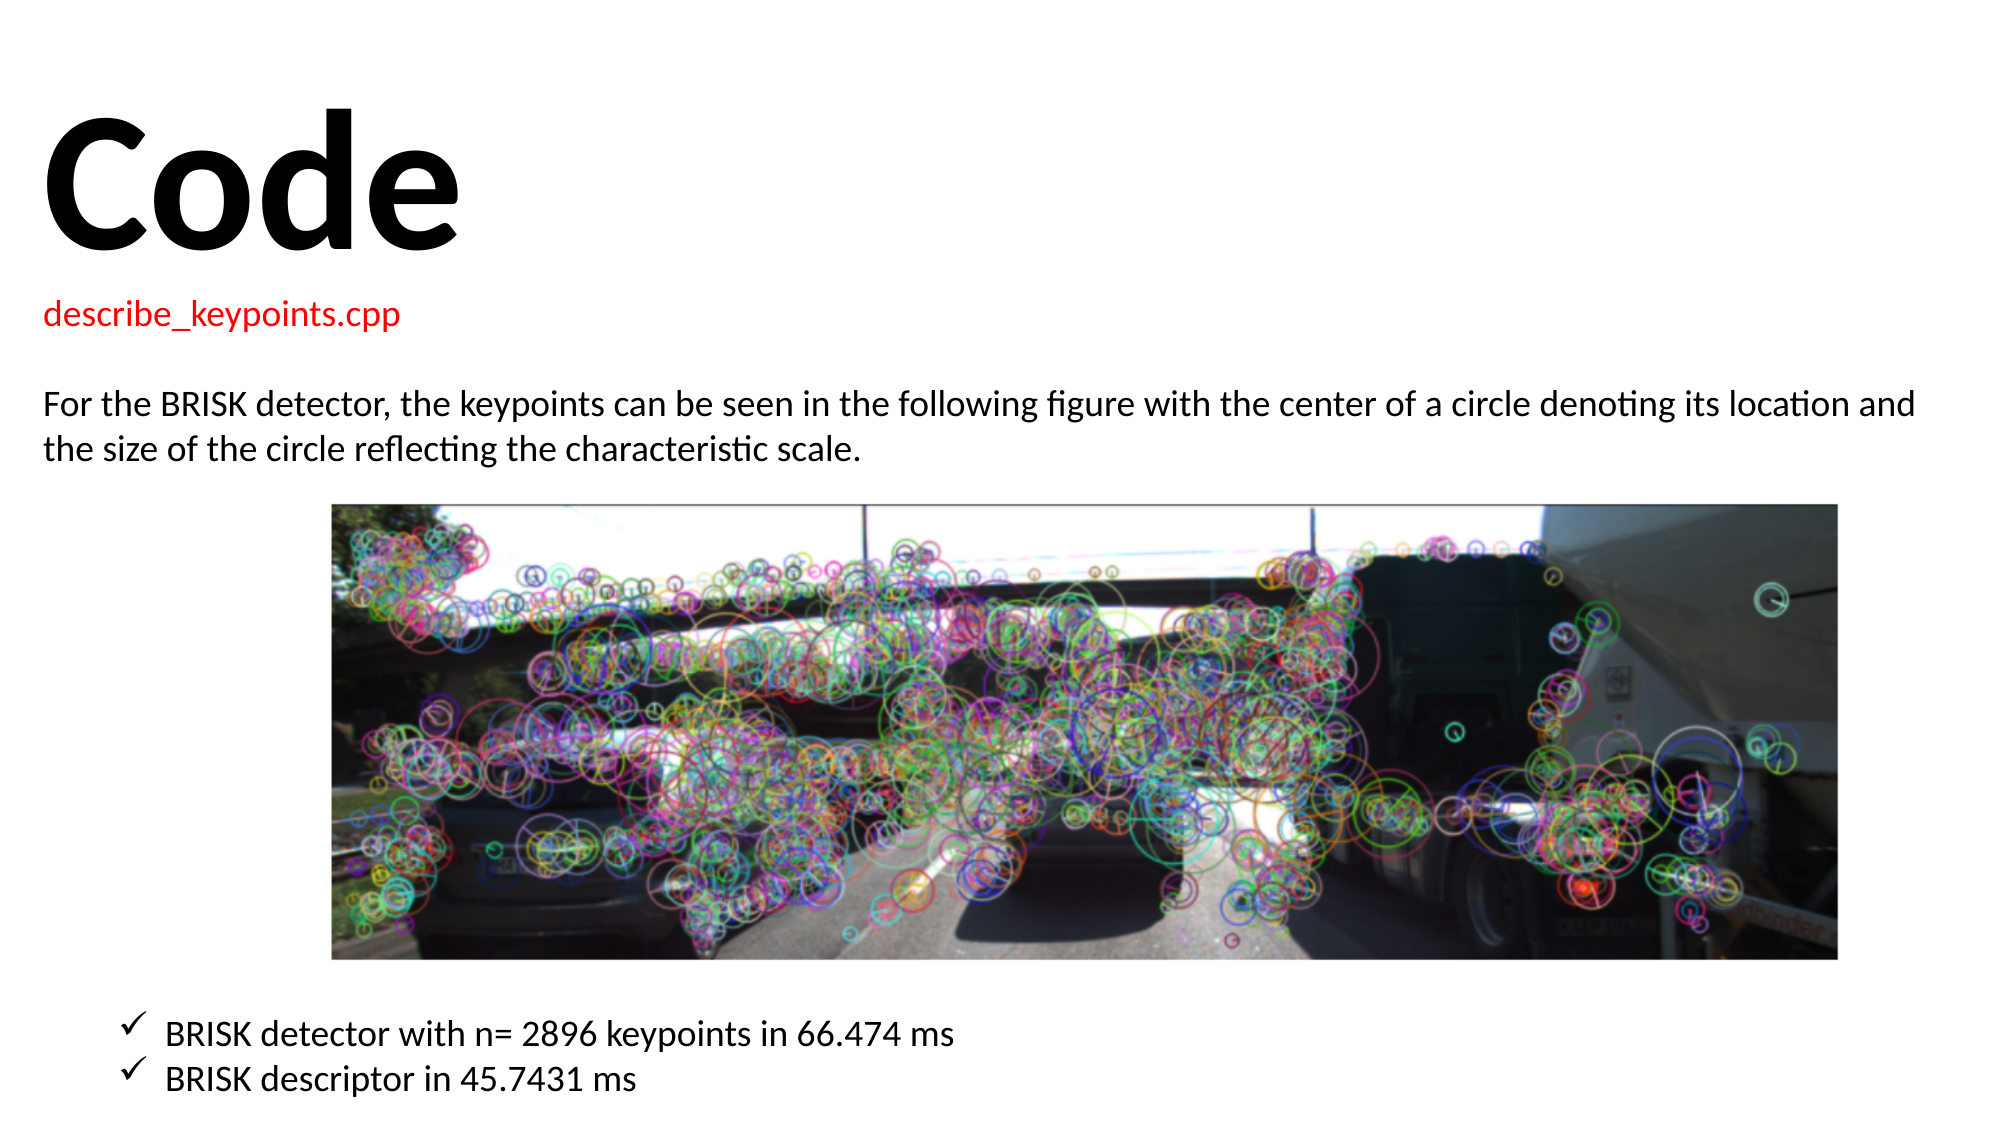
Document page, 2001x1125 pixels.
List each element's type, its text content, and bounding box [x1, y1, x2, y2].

text_box Code describe_keypoints.cpp For the BRISK detector, the keypoints can be seen in the following figure with the center of a circle denoting its location and the size of the circle reflecting the characteristic scale. BRISK detector with n= 2896 keypoints in 66.474 ms BRISK descriptor in 45.7431 ms [28, 41, 1986, 1107]
picture [310, 481, 1860, 982]
